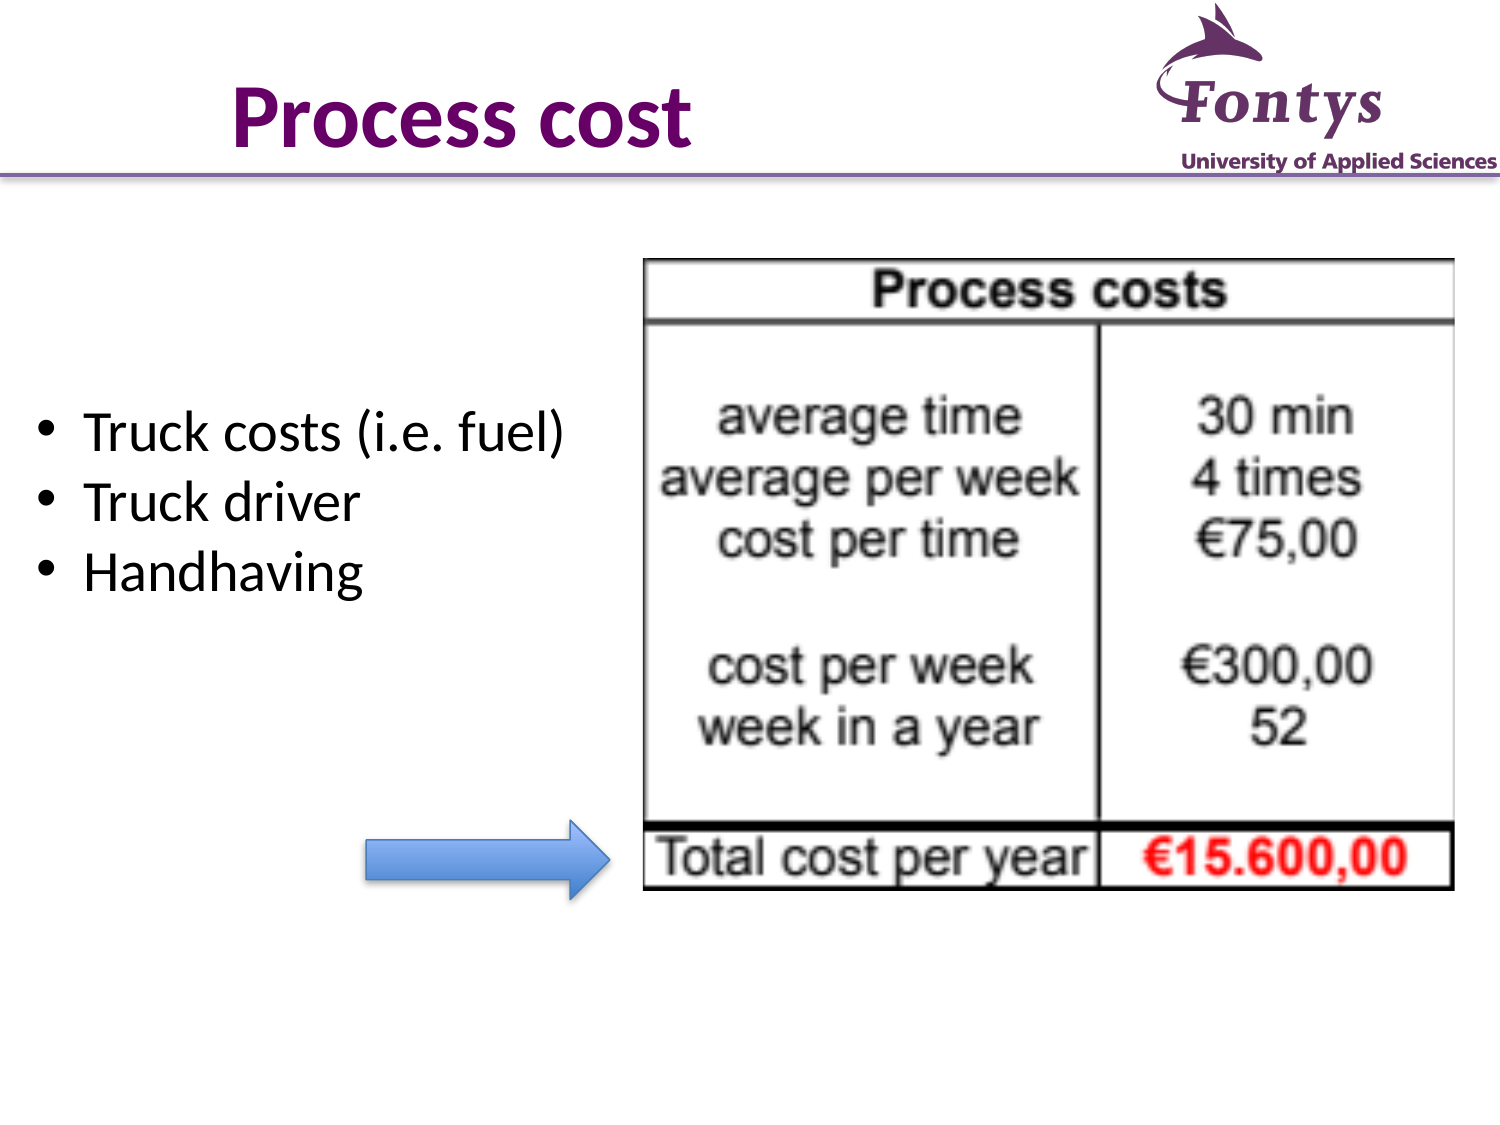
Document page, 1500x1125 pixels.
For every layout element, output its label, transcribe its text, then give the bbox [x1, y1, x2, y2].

text_box [365, 819, 611, 901]
picture [642, 258, 1455, 891]
text_box Truck costs (i.e. fuel) Truck driver Handhaving [0, 385, 637, 821]
picture [1152, 0, 1500, 175]
text_box Process cost [75, 45, 850, 174]
